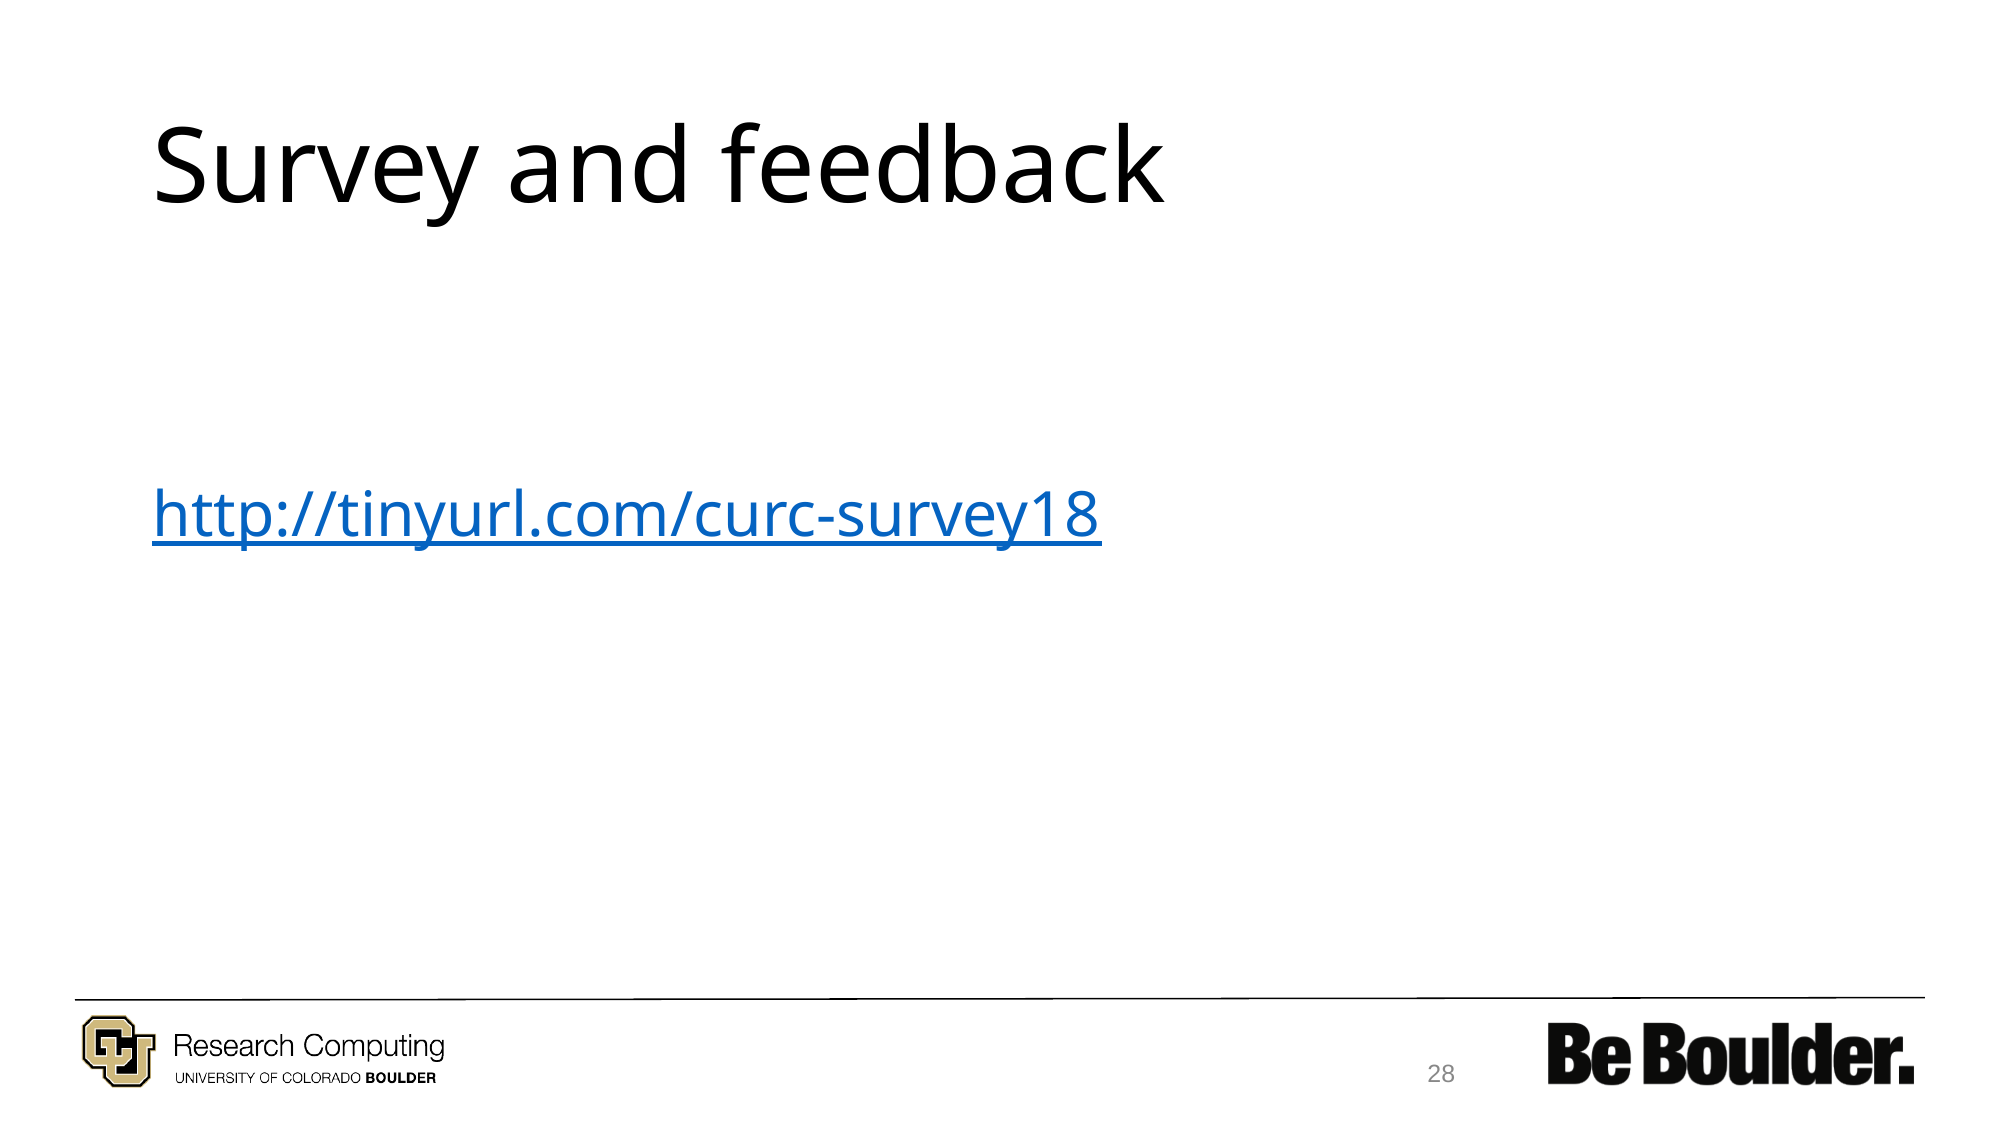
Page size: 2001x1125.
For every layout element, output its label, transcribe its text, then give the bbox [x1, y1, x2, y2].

picture [1524, 1015, 1938, 1088]
title Survey and feedback [137, 59, 1863, 278]
picture [81, 1015, 444, 1088]
slide_number 28 [1412, 1042, 1525, 1103]
list http://tinyurl.com/curc-survey18 [137, 299, 1863, 983]
